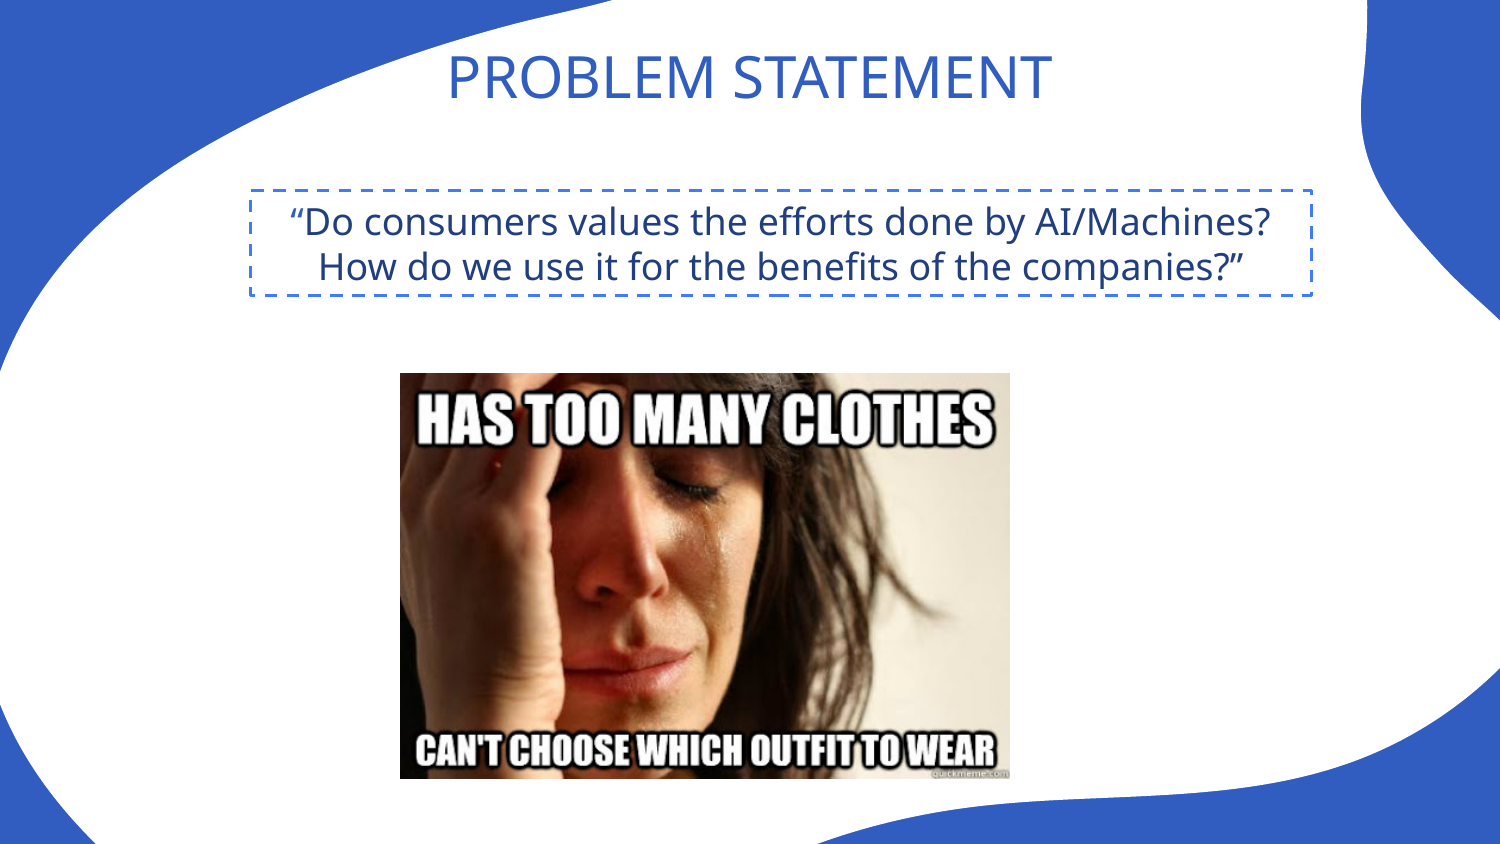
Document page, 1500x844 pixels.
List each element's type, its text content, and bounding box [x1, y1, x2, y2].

title PROBLEM STATEMENT [175, 24, 1325, 126]
picture [400, 373, 1010, 779]
text_box “Do consumers values the efforts done by AI/Machines? How do we use it for the benefits of the companies?” [250, 190, 1312, 296]
